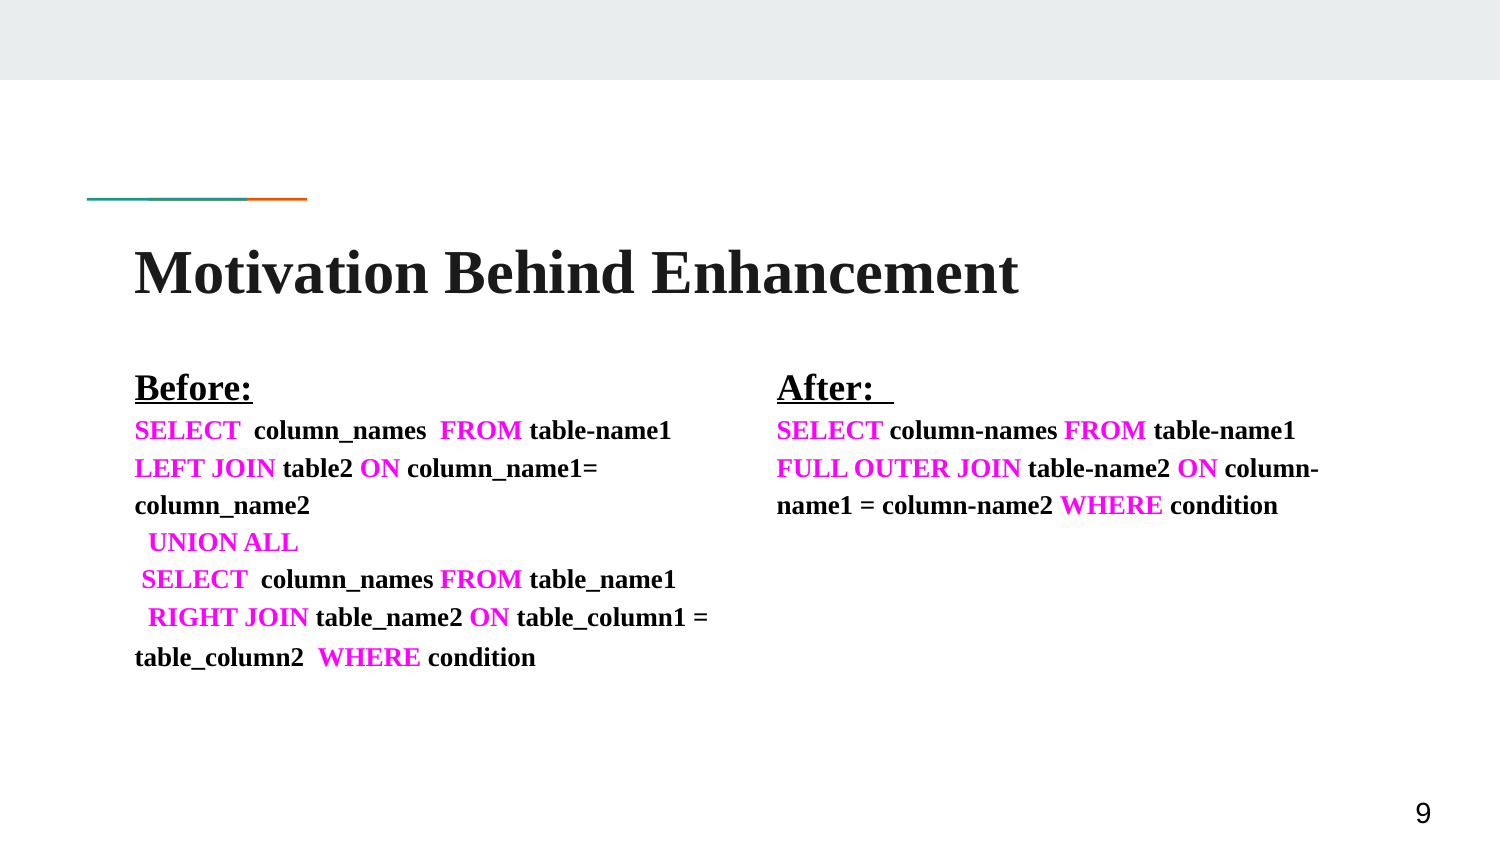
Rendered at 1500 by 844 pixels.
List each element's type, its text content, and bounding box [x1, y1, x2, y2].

slide_number ‹#› [1400, 779, 1491, 844]
list Before: SELECT column_names FROM table-name1 LEFT JOIN table2 ON column_name1= column_name2 UNION ALL SELECT column_names FROM table_name1 RIGHT JOIN table_name2 ON table_column1 = table_column2 WHERE condition [119, 341, 739, 712]
list After: SELECT column-names FROM table-name1 FULL OUTER JOIN table-name2 ON column-name1 = column-name2 WHERE condition [761, 341, 1381, 712]
title Motivation Behind Enhancement [119, 216, 1381, 305]
